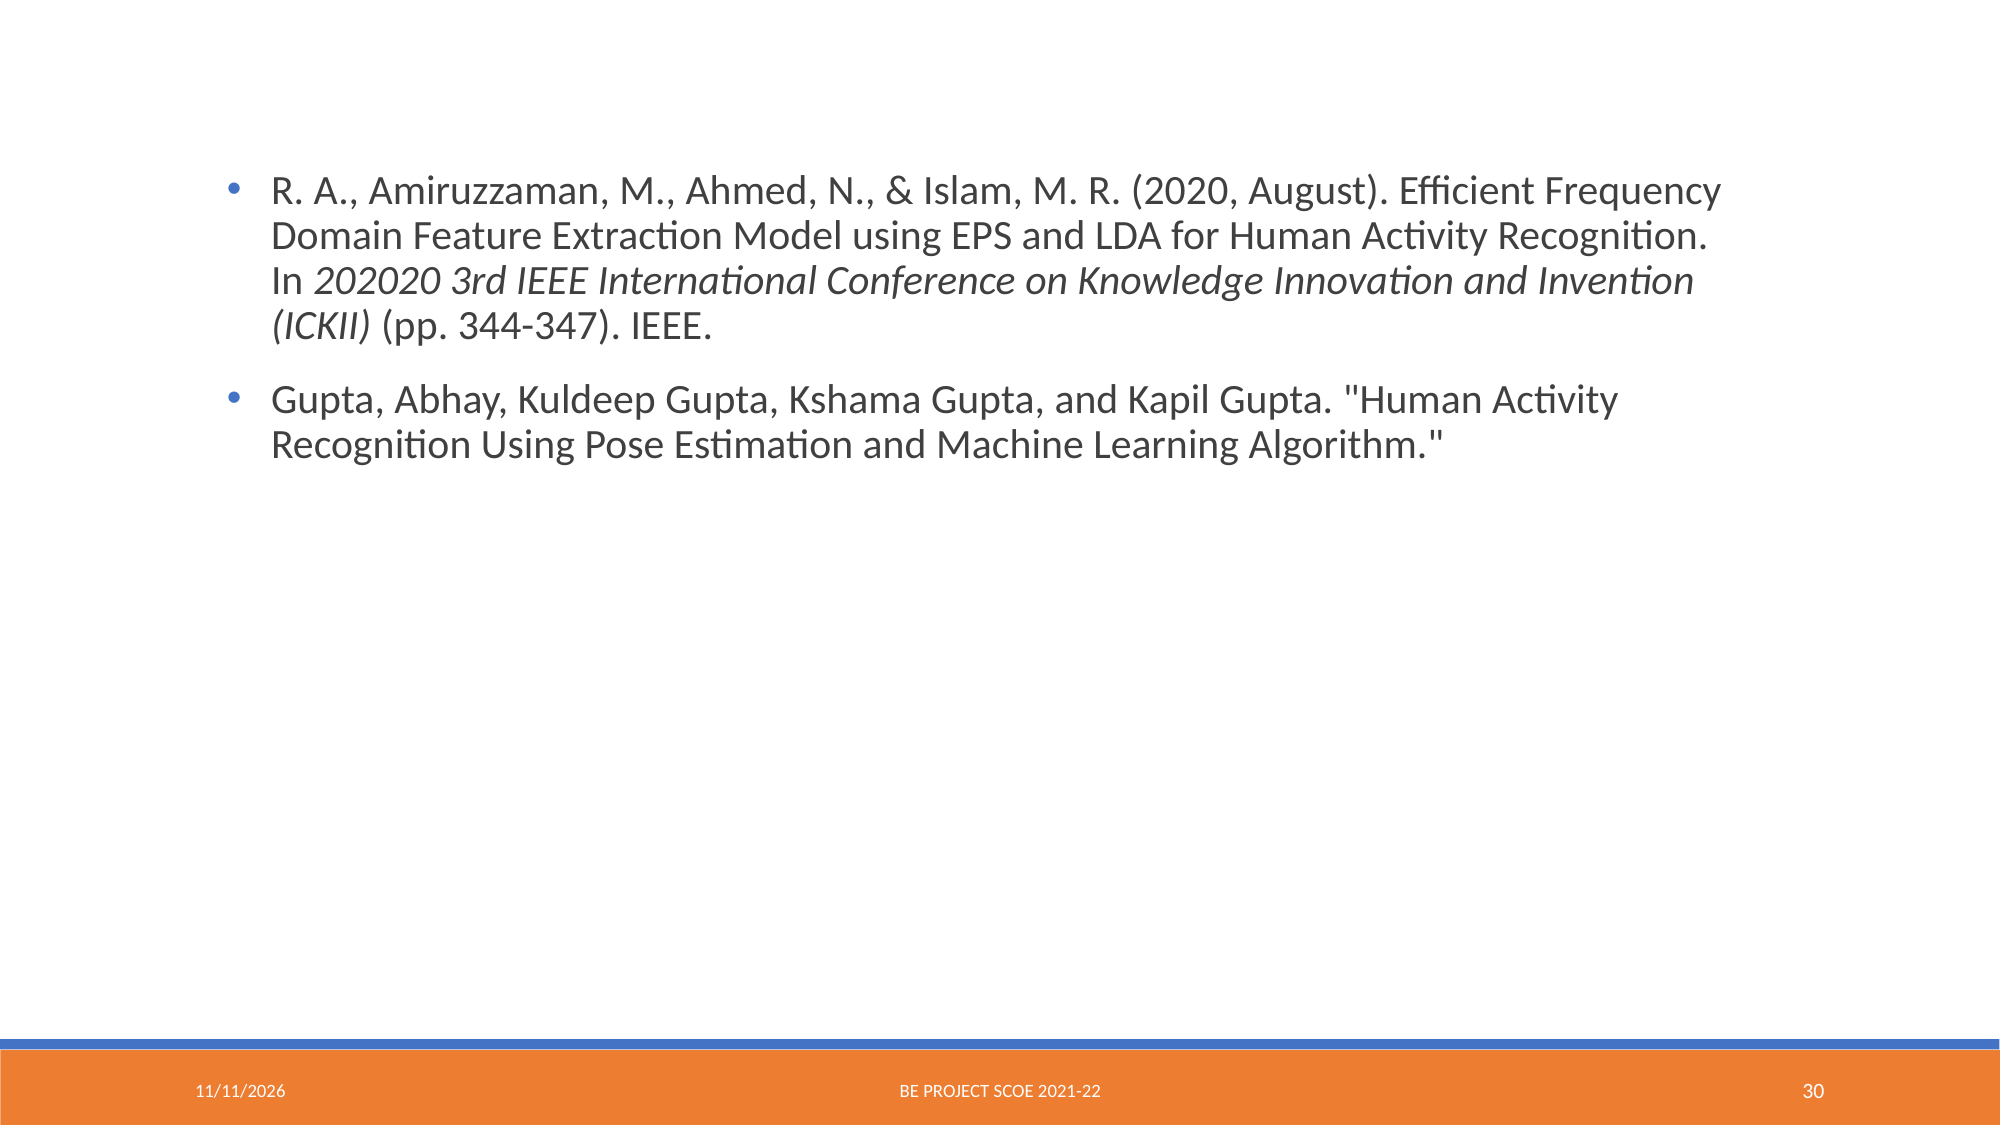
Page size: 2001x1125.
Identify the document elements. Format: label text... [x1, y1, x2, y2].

slide_number 30 [1624, 1059, 1840, 1120]
text_box R. A., Amiruzzaman, M., Ahmed, N., & Islam, M. R. (2020, August). Efficient Frequency Domain Feature Extraction Model using EPS and LDA for Human Activity Recognition. In 202020 3rd IEEE International Conference on Knowledge Innovation and Invention (ICKII) (pp. 344-347). IEEE. Gupta, Abhay, Kuldeep Gupta, Kshama Gupta, and Kapil Gupta. "Human Activity Recognition Using Pose Estimation and Machine Learning Algorithm." [196, 160, 1830, 963]
footer BE Project SCOE 2021-22 [604, 1059, 1396, 1120]
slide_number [180, 1059, 586, 1120]
